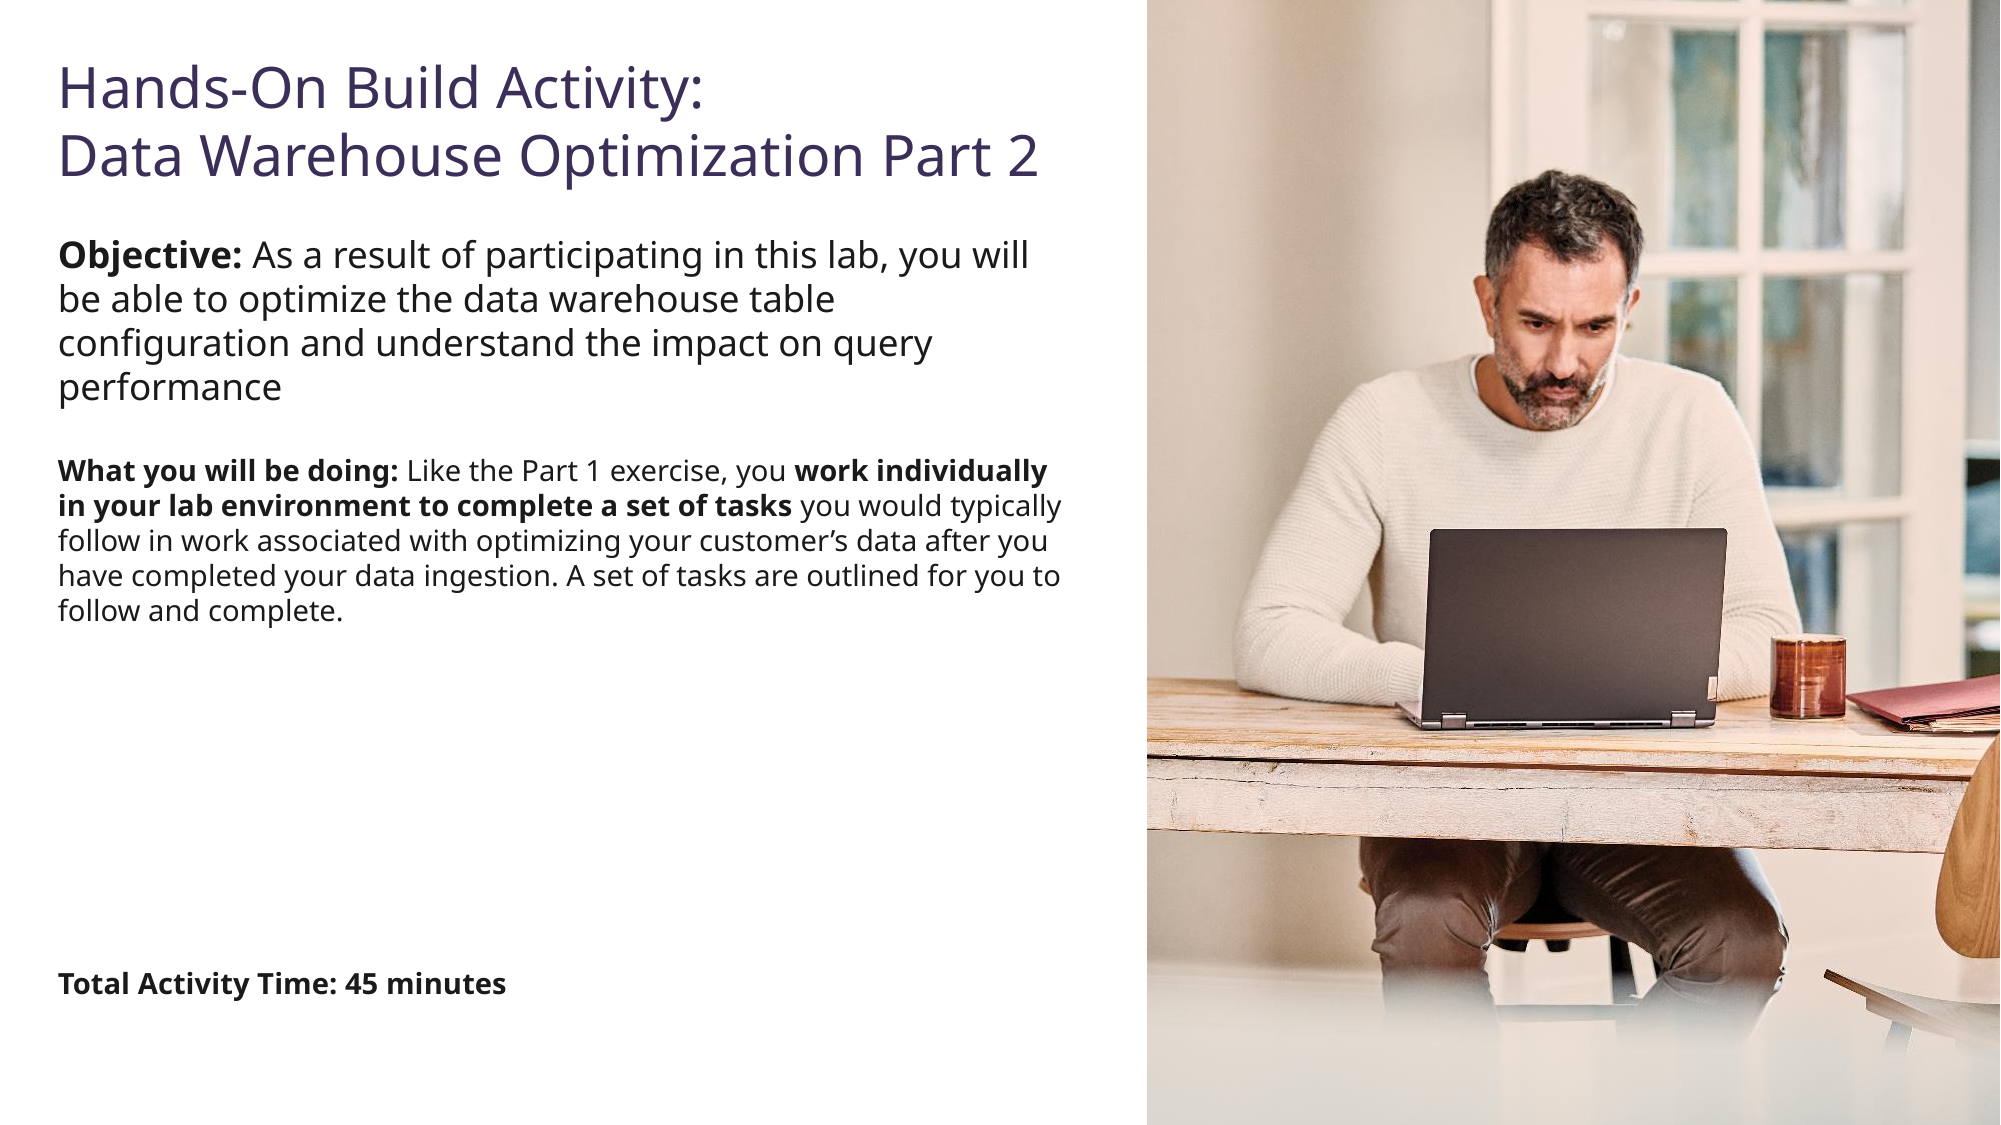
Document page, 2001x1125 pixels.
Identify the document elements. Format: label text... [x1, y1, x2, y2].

picture [1146, 0, 2000, 1125]
title Hands-On Build Activity: Data Warehouse Optimization Part 2 [57, 51, 1146, 190]
text_box Total Activity Time: 45 minutes [57, 965, 1139, 1036]
text_box Objective: As a result of participating in this lab, you will be able to optimize the data warehouse table configuration and understand the impact on query performance What you will be doing: Like the Part 1 exercise, you work individually in your lab environment to complete a set of tasks you would typically follow in work associated with optimizing your customer’s data after you have completed your data ingestion. A set of tasks are outlined for you to follow and complete. [57, 231, 1077, 627]
